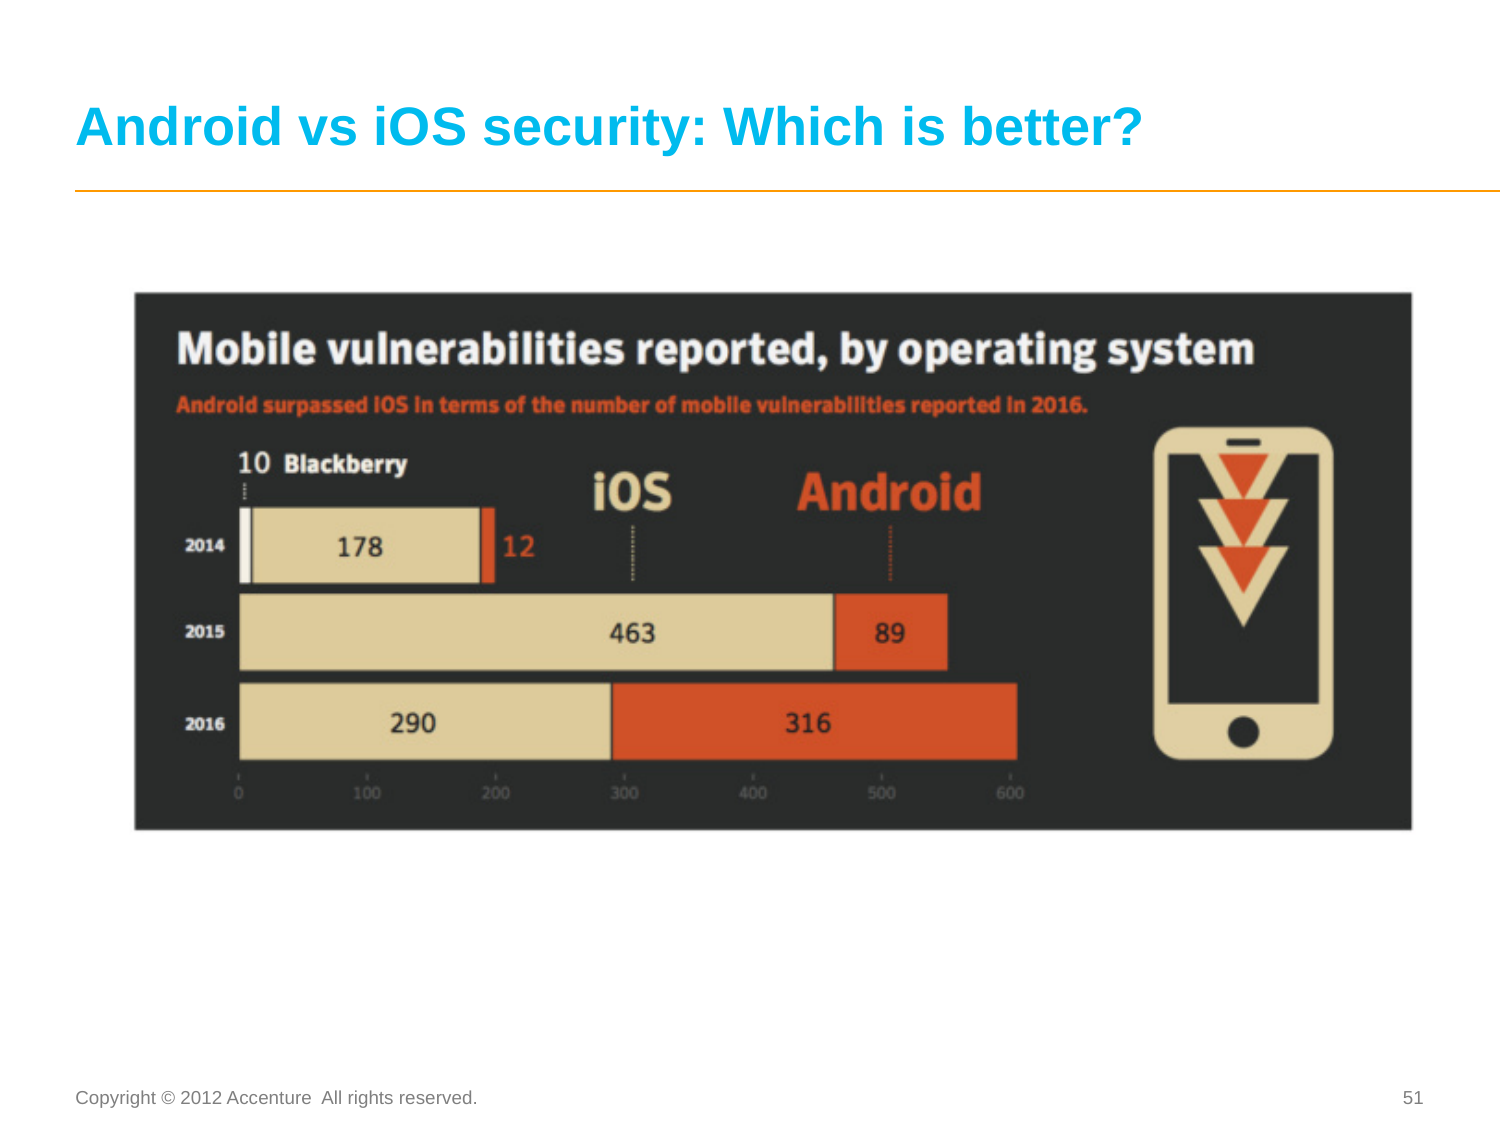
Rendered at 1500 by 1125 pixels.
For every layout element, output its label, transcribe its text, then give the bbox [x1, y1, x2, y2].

picture [129, 287, 1421, 838]
title Android vs iOS security: Which is better? [75, 27, 1422, 157]
